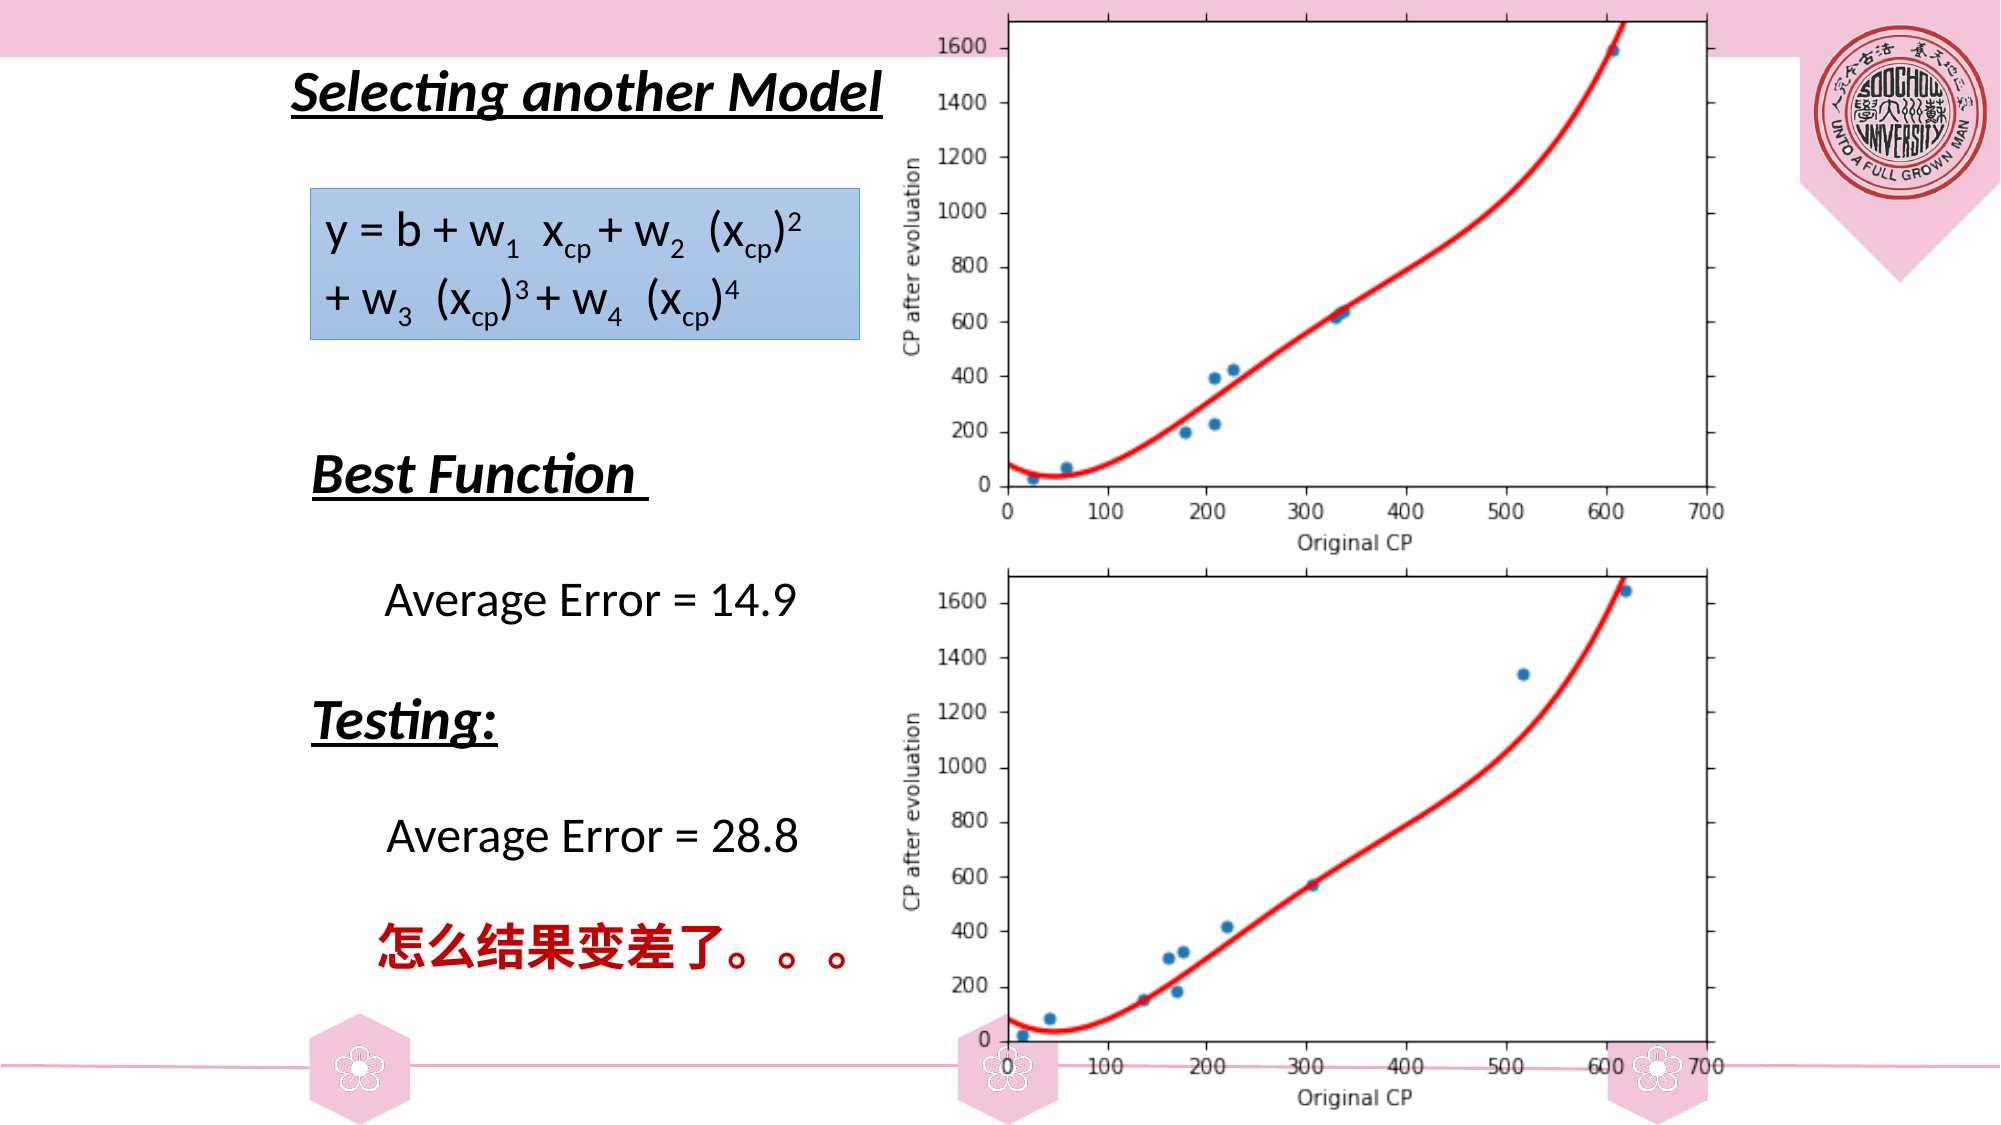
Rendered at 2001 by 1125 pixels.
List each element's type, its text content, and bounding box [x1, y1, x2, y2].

text_box Selecting another Model [276, 45, 891, 131]
text_box Best Function [297, 427, 665, 513]
text_box Average Error = 14.9 [362, 559, 831, 635]
text_box 怎么结果变差了。。。 [362, 907, 851, 983]
picture [891, 0, 1740, 1125]
text_box Testing: [296, 673, 513, 759]
text_box Average Error = 28.8 [371, 794, 891, 870]
picture [1811, 23, 1989, 202]
picture [331, 1043, 387, 1093]
